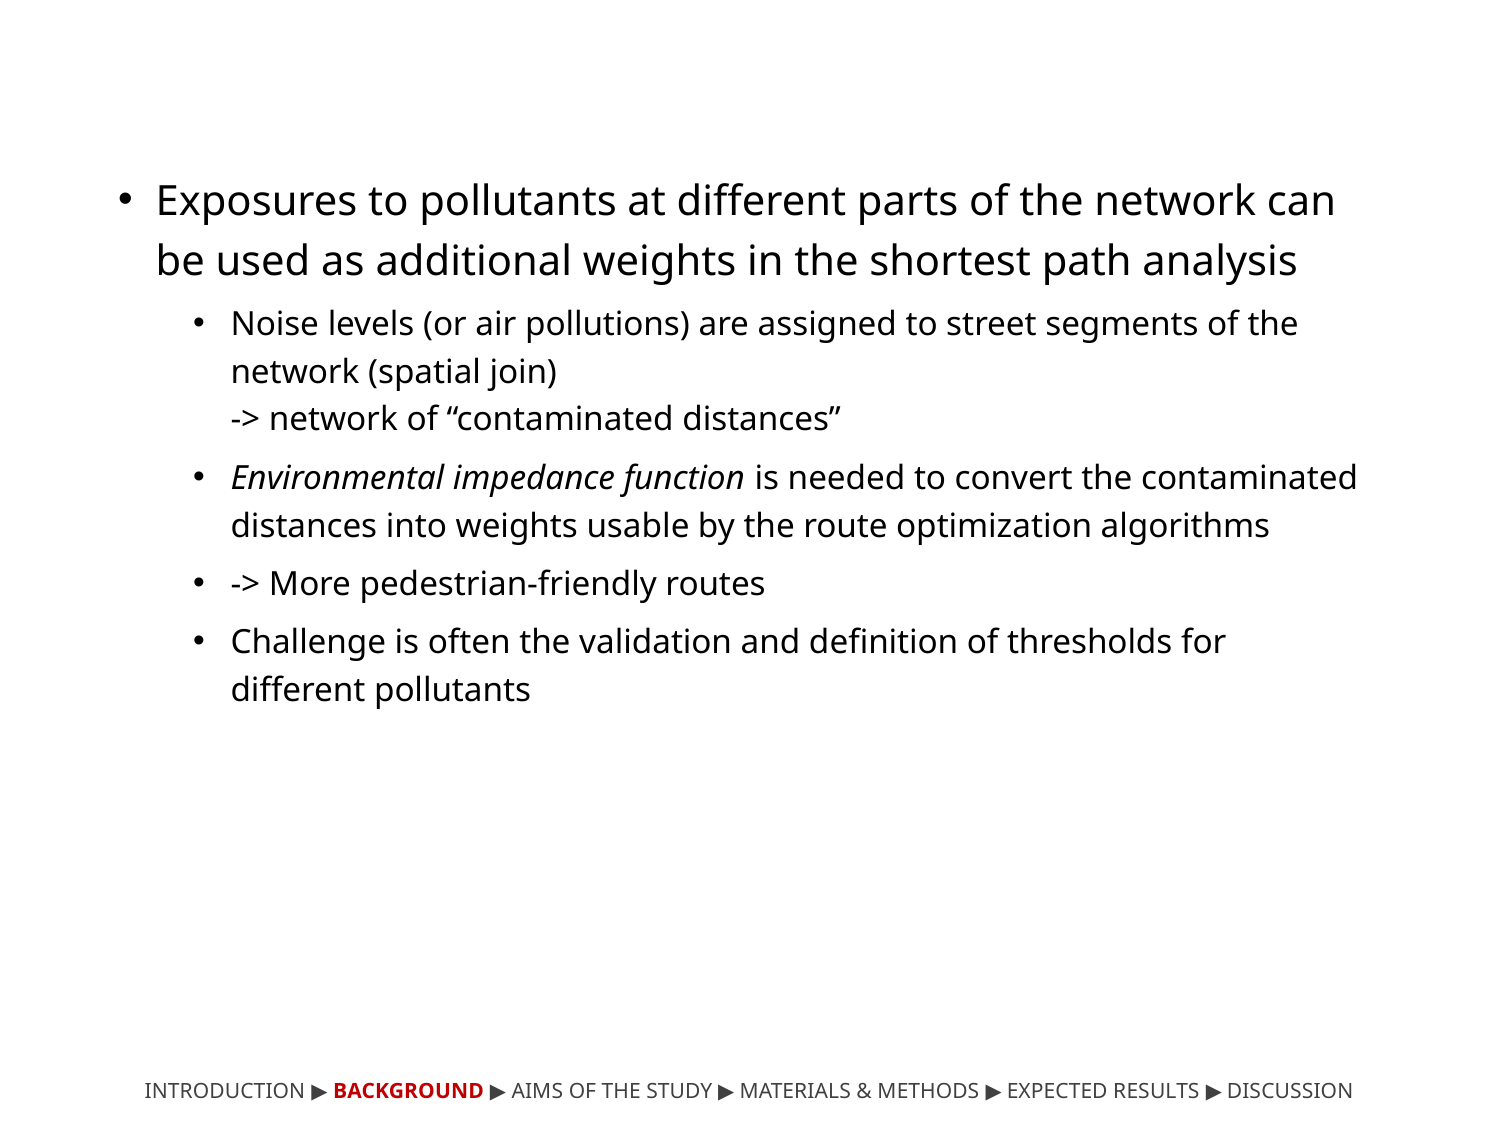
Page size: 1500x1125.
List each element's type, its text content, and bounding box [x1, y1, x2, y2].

list Exposures to pollutants at different parts of the network can be used as additional weights in the shortest path analysis Noise levels (or air pollutions) are assigned to street segments of the network (spatial join) -> network of “contaminated distances” Environmental impedance function is needed to convert the contaminated distances into weights usable by the route optimization algorithms -> More pedestrian-friendly routes Challenge is often the validation and definition of thresholds for different pollutants [103, 156, 1382, 1019]
text_box INTRODUCTION ▶︎ BACKGROUND ︎▶ AIMS OF THE STUDY ▶ MATERIALS & METHODS ▶ EXPECTED RESULTS ▶ DISCUSSION [0, 1057, 1500, 1125]
